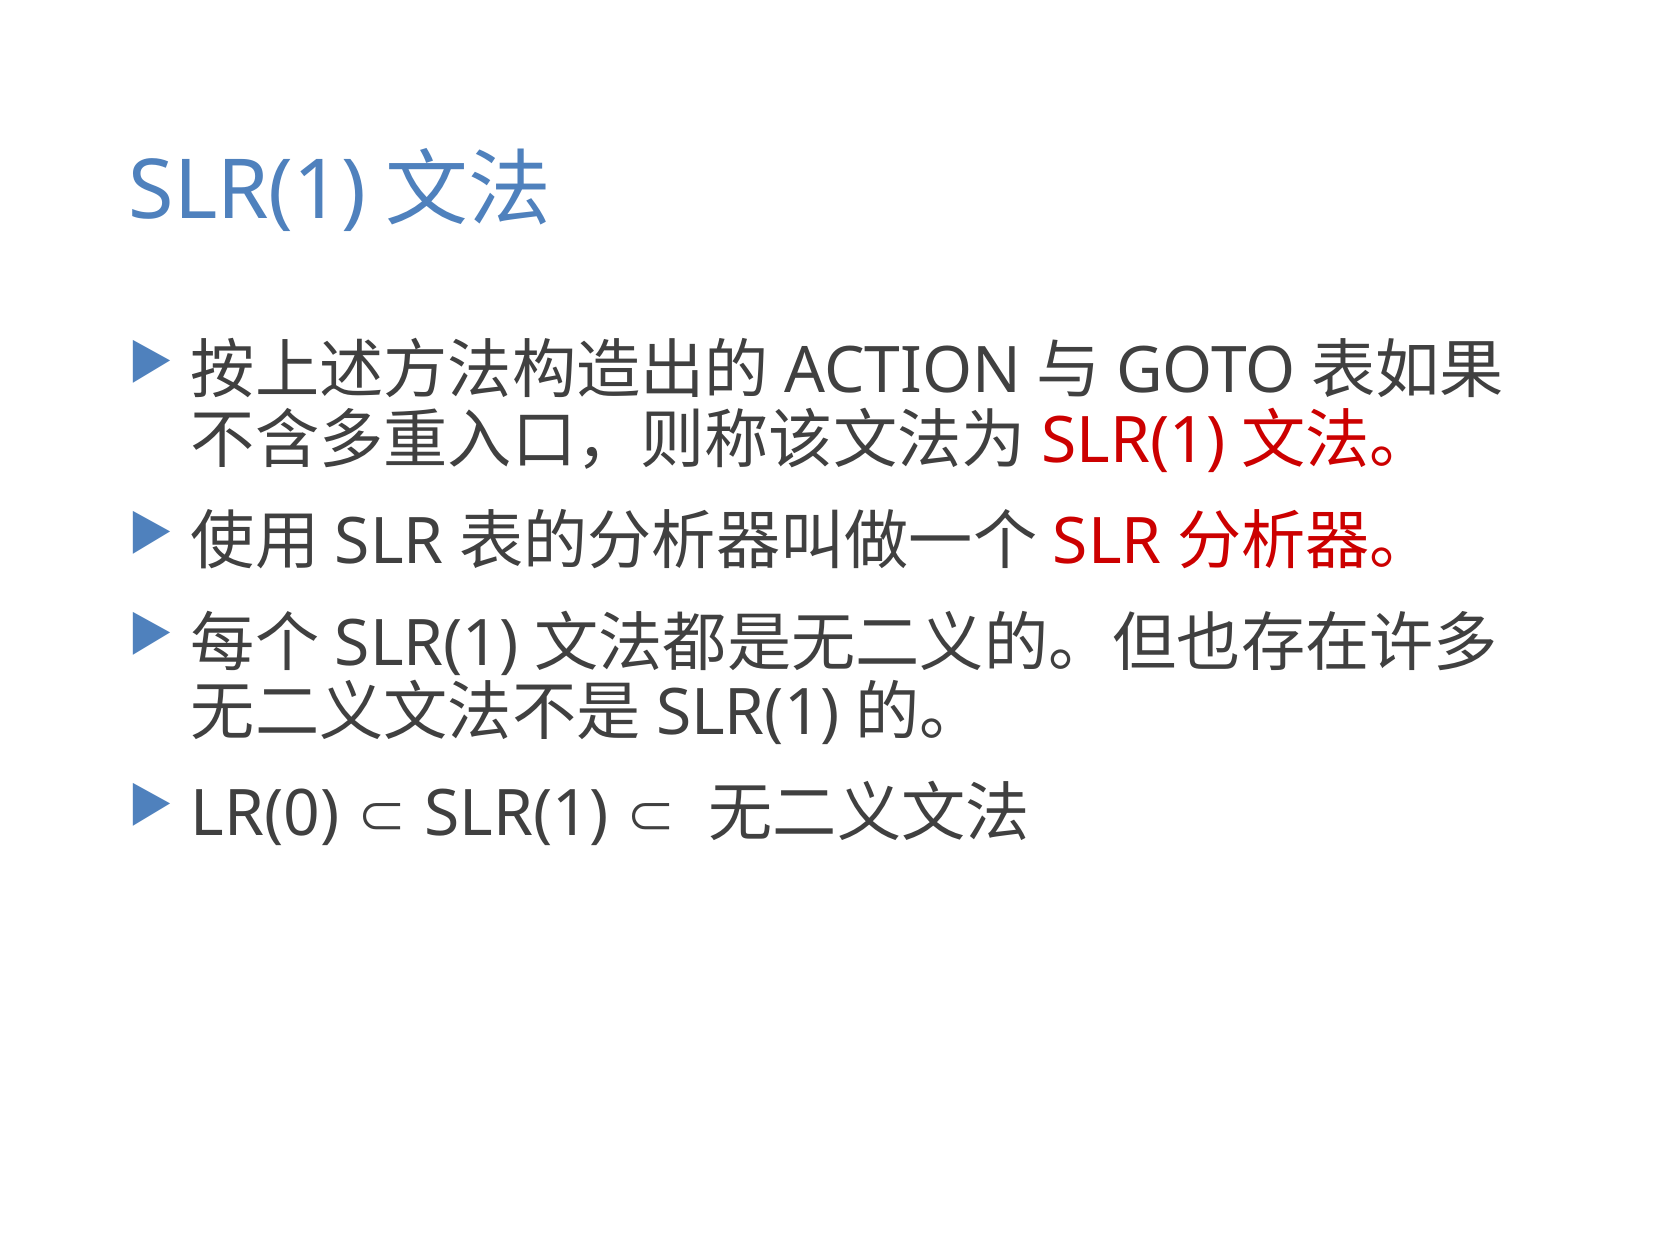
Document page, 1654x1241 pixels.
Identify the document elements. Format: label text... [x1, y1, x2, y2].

title SLR(1)文法 [113, 65, 1541, 306]
list 按上述方法构造出的ACTION与GOTO表如果不含多重入口，则称该文法为SLR(1)文法。 使用SLR表的分析器叫做一个SLR分析器。 每个SLR(1)文法都是无二义的。但也存在许多无二义文法不是SLR(1)的。 LR(0)  SLR(1)  无二义文法 [113, 329, 1541, 1117]
